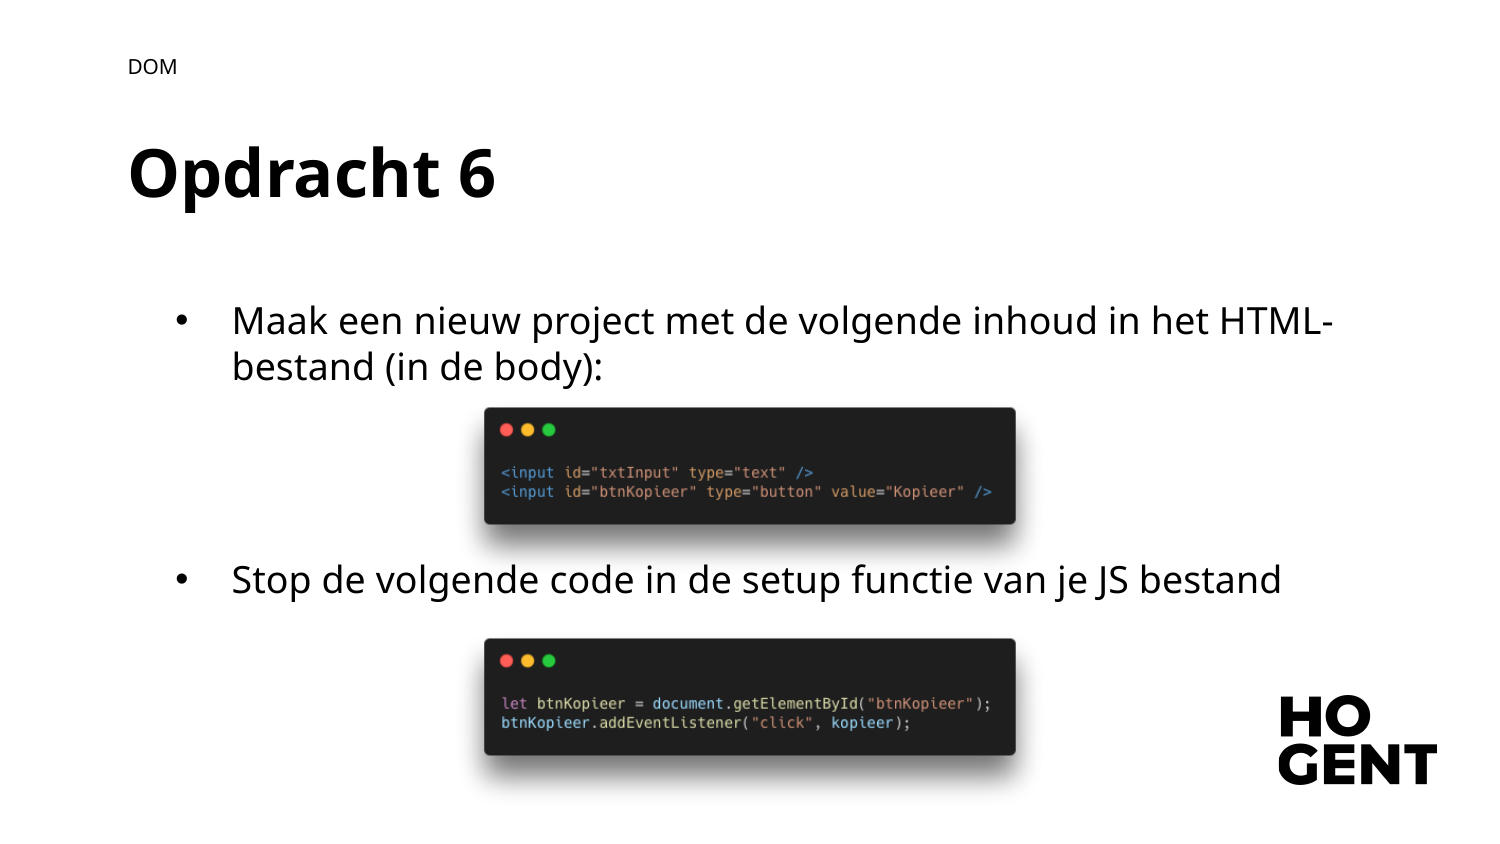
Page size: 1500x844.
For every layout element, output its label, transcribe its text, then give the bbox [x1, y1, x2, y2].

picture [424, 348, 1075, 815]
list DOM [112, 46, 788, 100]
text_box Maak een nieuw project met de volgende inhoud in het HTML-bestand (in de body): Stop de volgende code in de setup functie van je JS bestand [112, 235, 1388, 698]
text_box Opdracht 6 [112, 122, 1388, 235]
